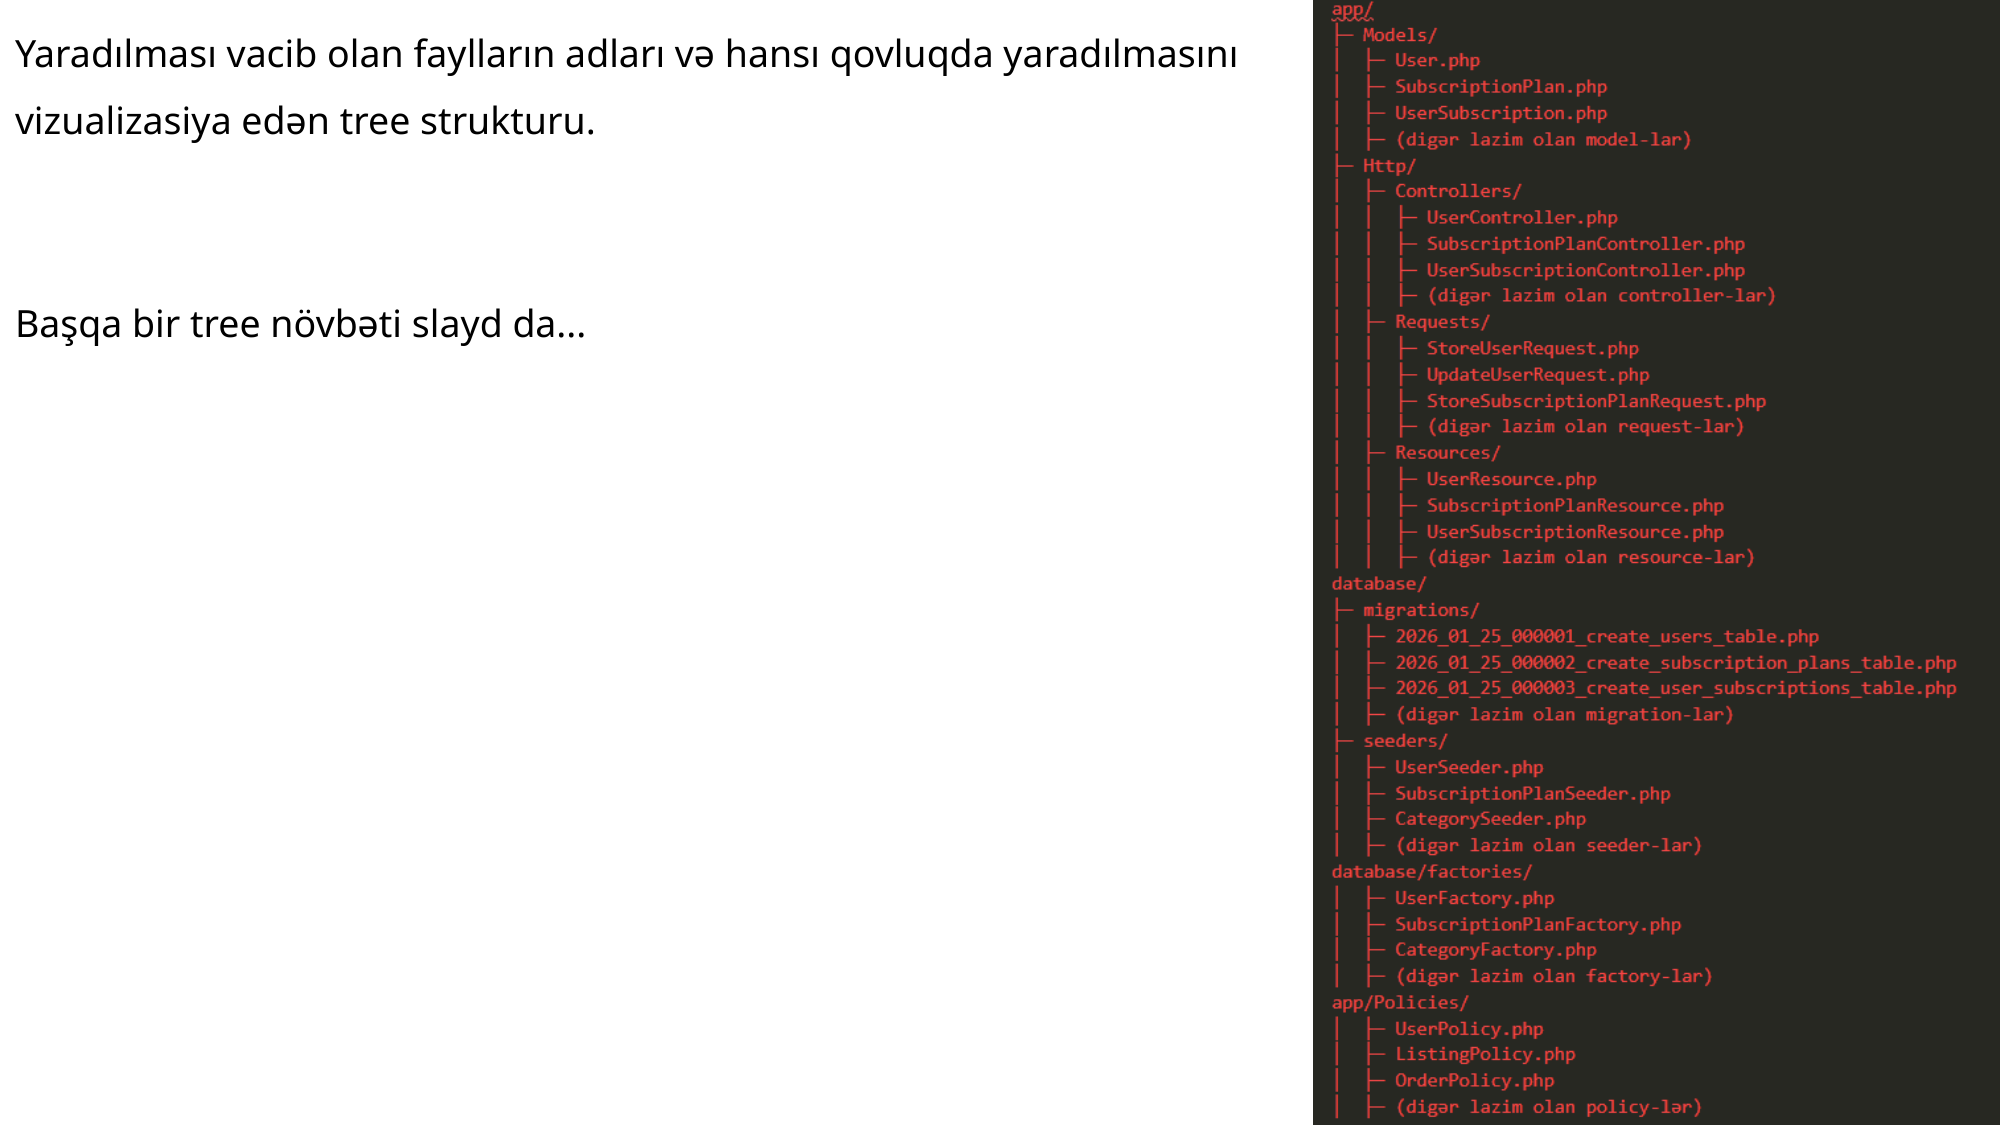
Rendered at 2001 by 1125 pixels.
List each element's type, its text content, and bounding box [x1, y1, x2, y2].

picture [1312, 0, 2000, 1125]
text_box Yaradılması vacib olan faylların adları və hansı qovluqda yaradılmasını vizualizasiya edən tree strukturu. Başqa bir tree növbəti slayd da... [0, 0, 1312, 353]
